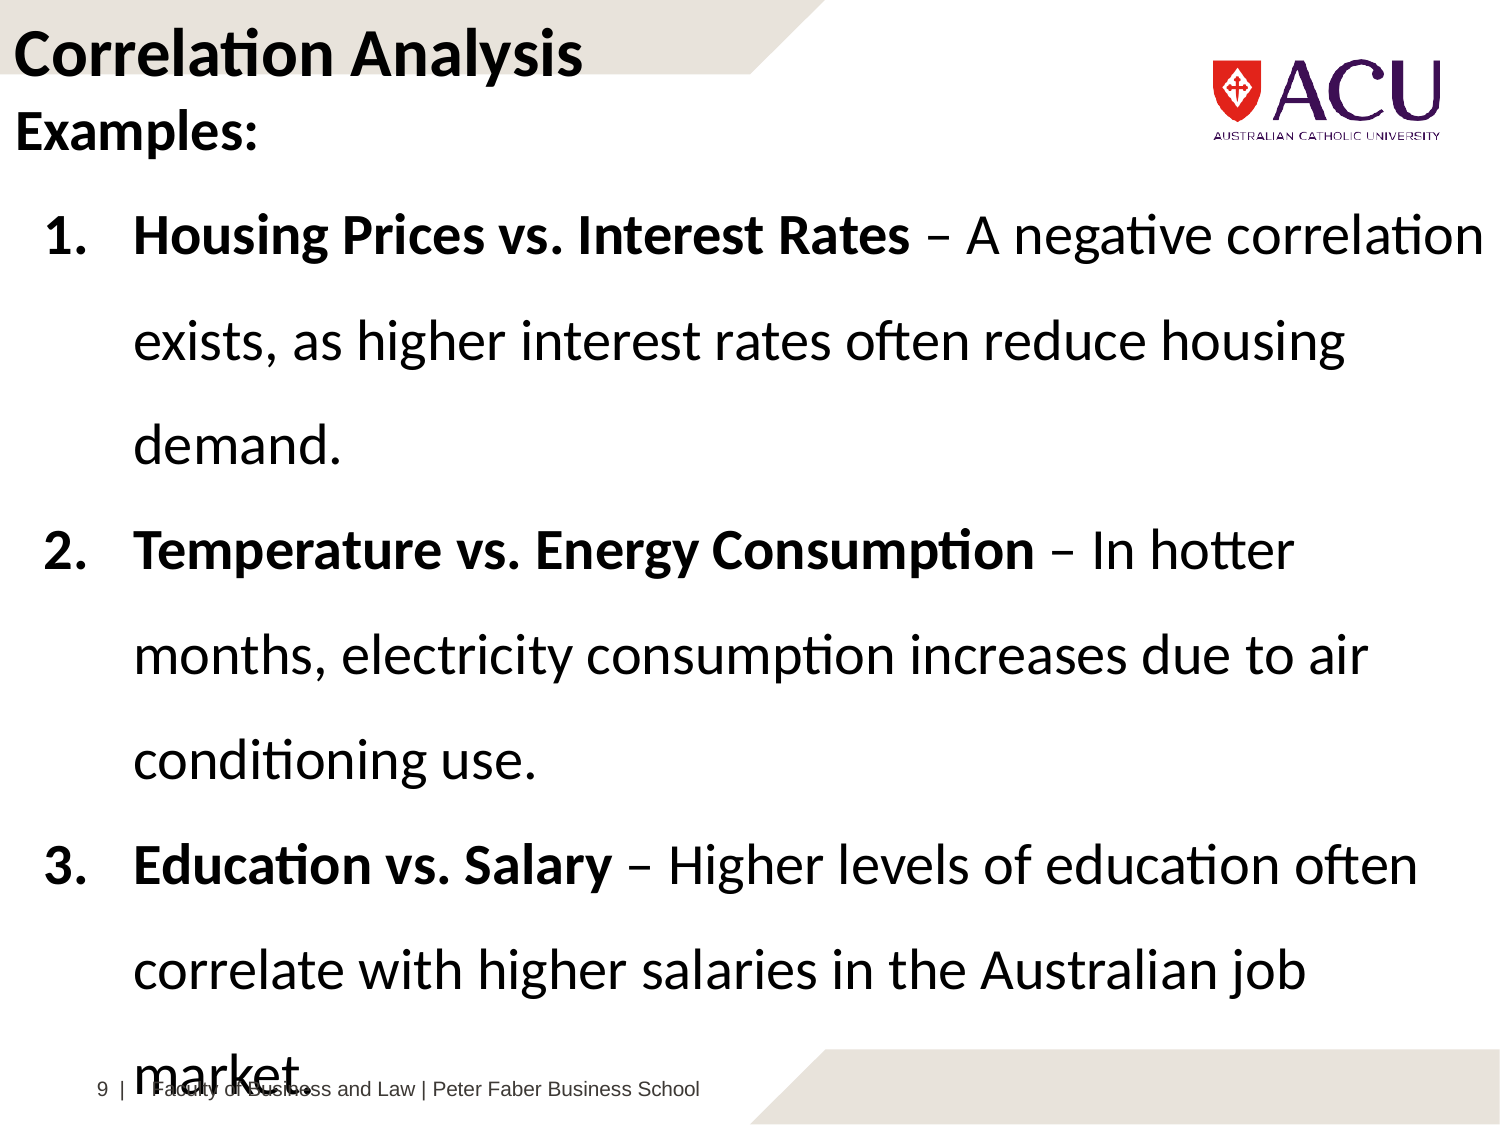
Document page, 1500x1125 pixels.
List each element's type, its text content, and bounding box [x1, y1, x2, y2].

slide_number 9 | [90, 1075, 703, 1125]
text_box Examples: Housing Prices vs. Interest Rates – A negative correlation exists, as higher interest rates often reduce housing demand. Temperature vs. Energy Consumption – In hotter months, electricity consumption increases due to air conditioning use. Education vs. Salary – Higher levels of education often correlate with higher salaries in the Australian job market. [0, 49, 1500, 1114]
text_box Correlation Analysis [0, 0, 703, 98]
text_box Faculty of Business and Law | Peter Faber Business School [149, 1075, 703, 1101]
